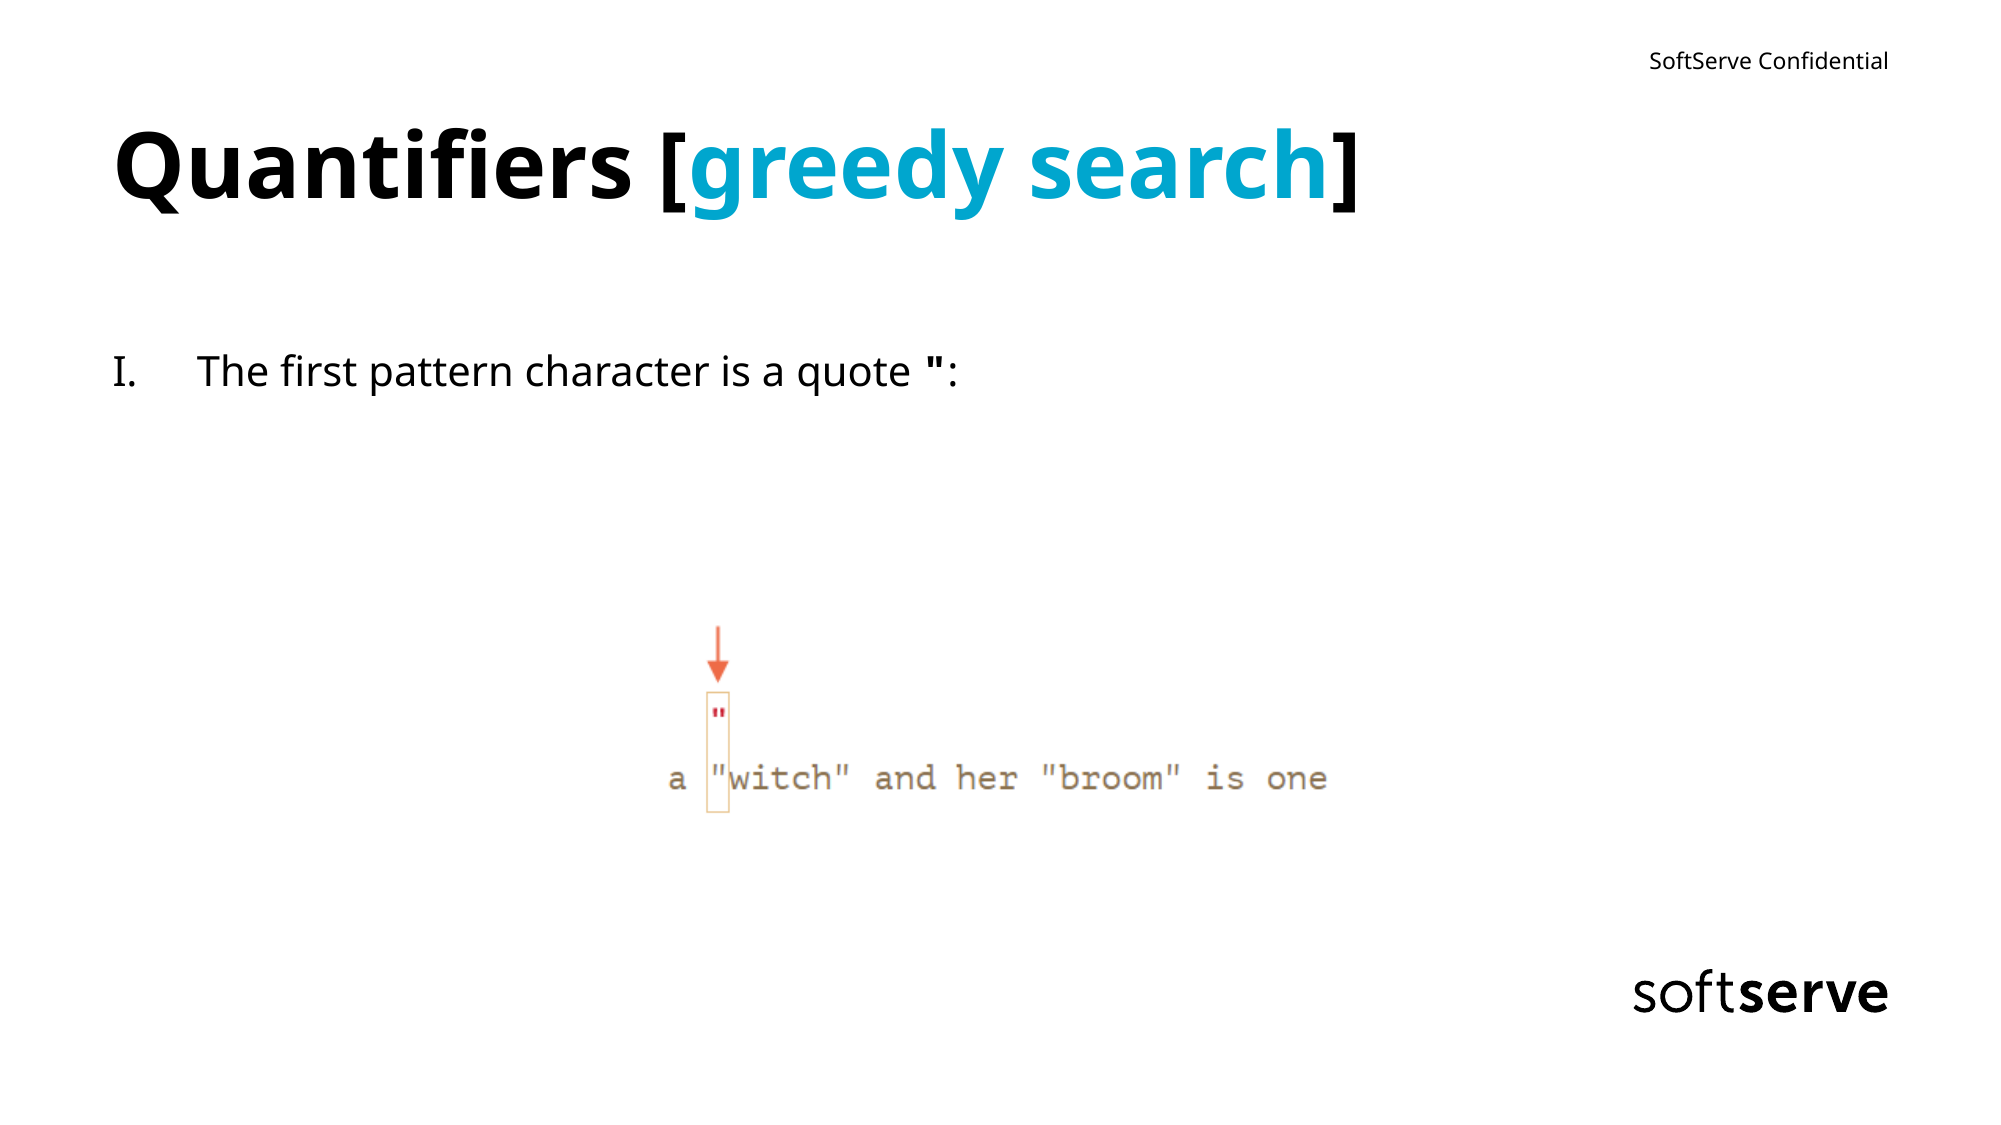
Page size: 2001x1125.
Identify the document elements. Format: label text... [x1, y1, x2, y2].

list The first pattern character is a quote ": [112, 337, 1888, 900]
picture [658, 618, 1342, 821]
title Quantifiers [greedy search] [112, 112, 1888, 225]
